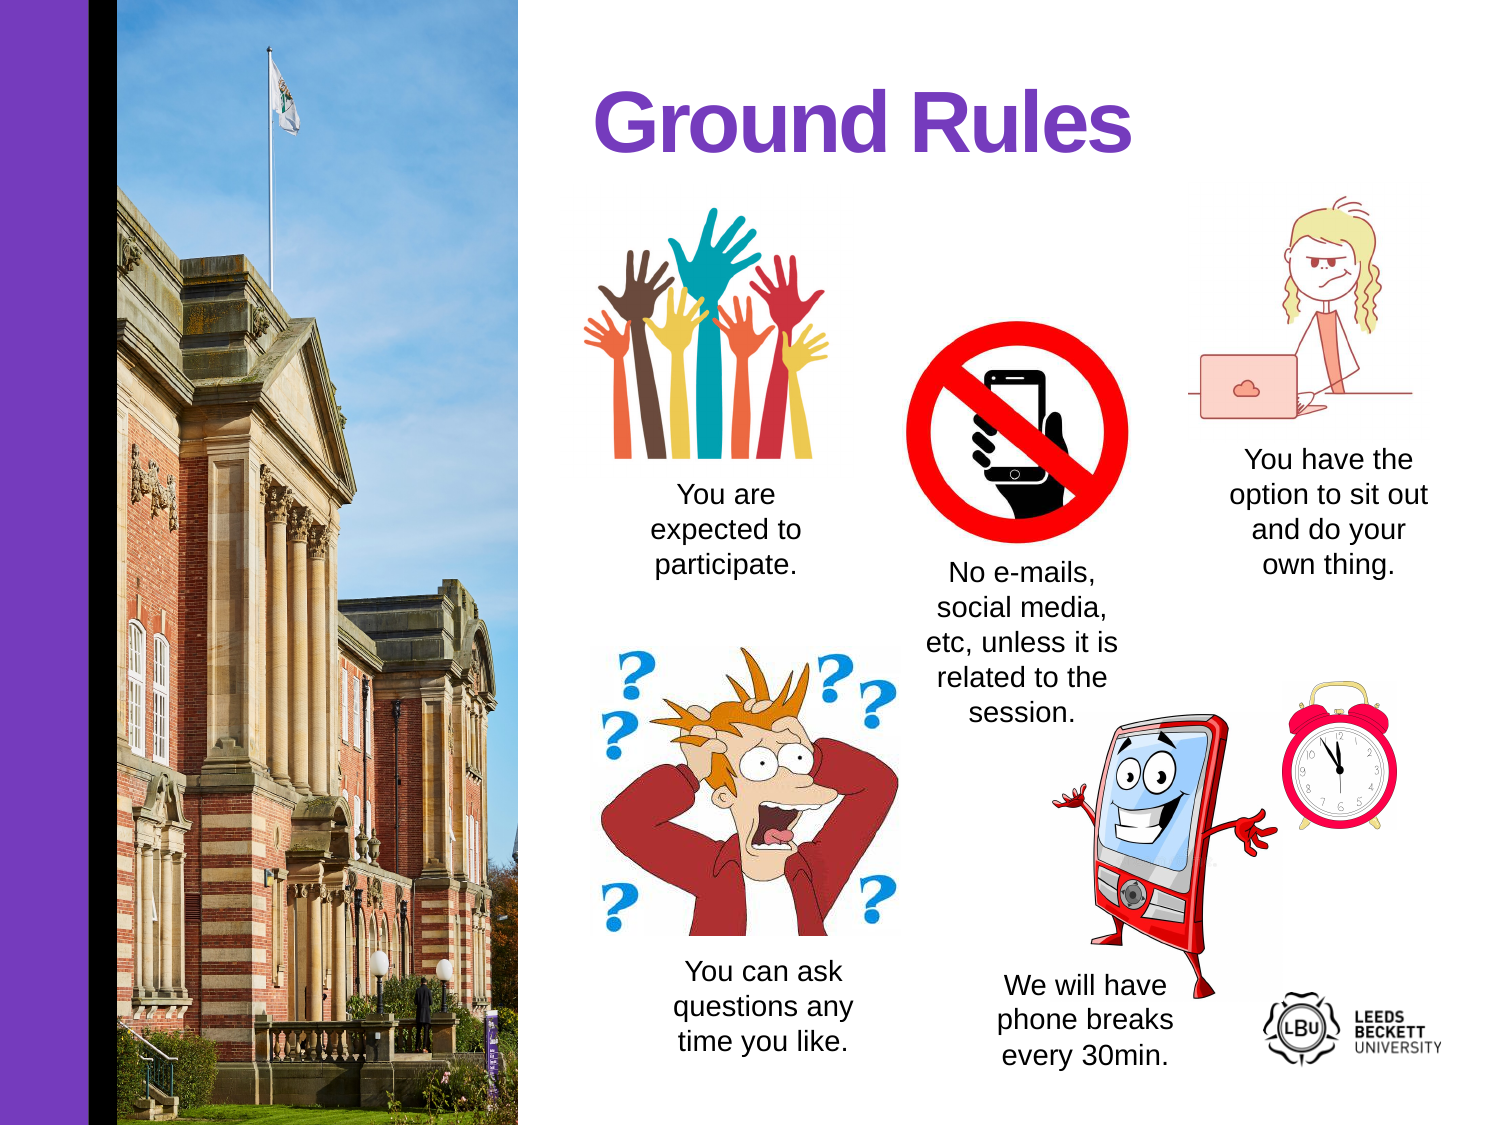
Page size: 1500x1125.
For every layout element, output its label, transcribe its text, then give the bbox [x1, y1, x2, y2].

text_box You are expected to participate. [605, 478, 847, 588]
picture [117, 0, 518, 1125]
picture [901, 317, 1132, 547]
text_box You have the option to sit out and do your own thing. [1208, 433, 1450, 588]
picture [560, 184, 854, 478]
picture [1187, 182, 1430, 443]
text_box No e-mails, social media, etc, unless it is related to the session. [902, 546, 1143, 736]
picture [1050, 681, 1442, 1068]
text_box You can ask questions any time you like. [643, 945, 884, 1065]
picture [590, 646, 901, 936]
title Ground Rules [577, 68, 1441, 179]
text_box We will have phone breaks every 30min. [965, 958, 1206, 1079]
